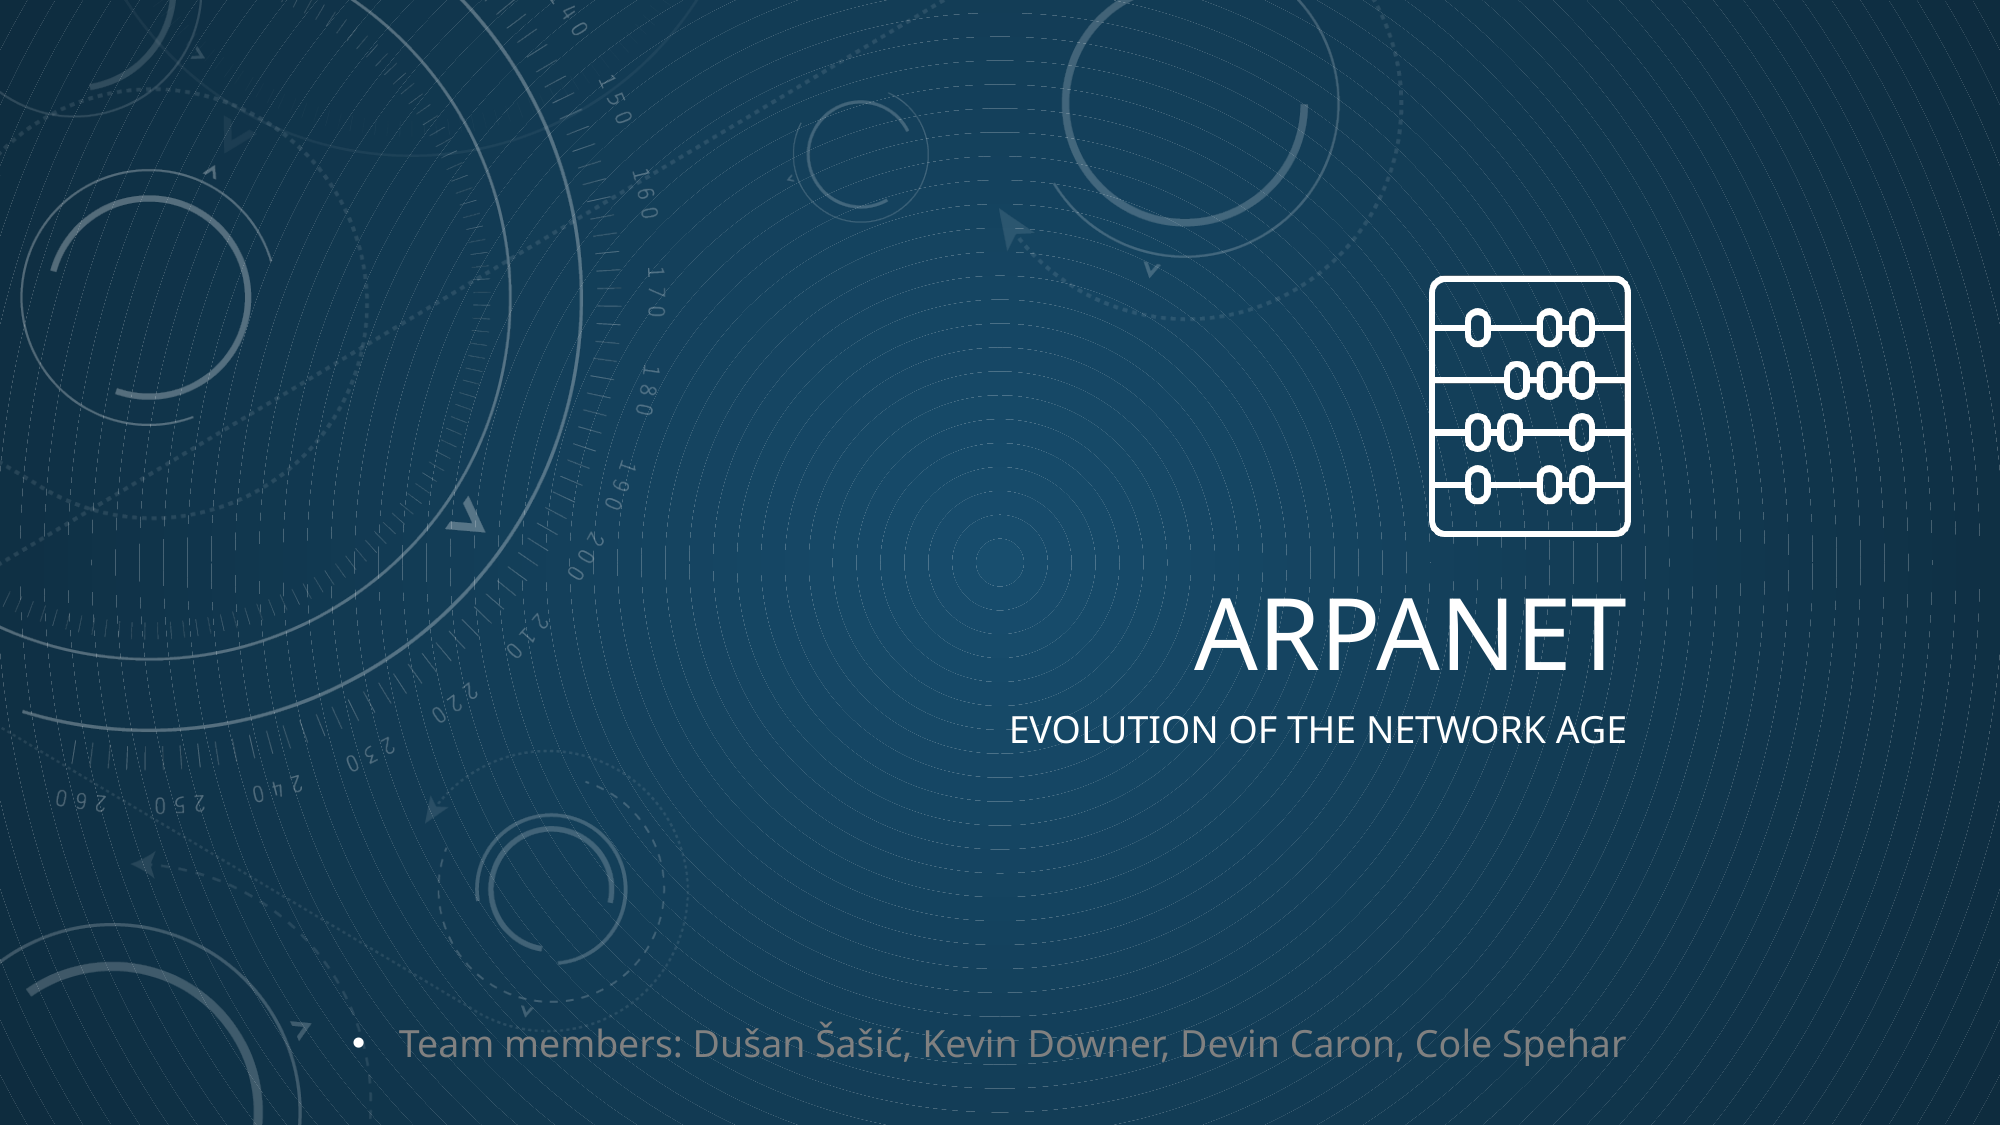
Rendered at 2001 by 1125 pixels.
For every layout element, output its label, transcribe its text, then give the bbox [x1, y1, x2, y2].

title ARPANET [0, 300, 1643, 698]
picture [0, 0, 2000, 1125]
text_box Team members: Dušan Šašić, Kevin Downer, Devin Caron, Cole Spehar [0, 1012, 1643, 1096]
subtitle EVOLUTION OF THE NETWORK AGE [218, 698, 1643, 819]
